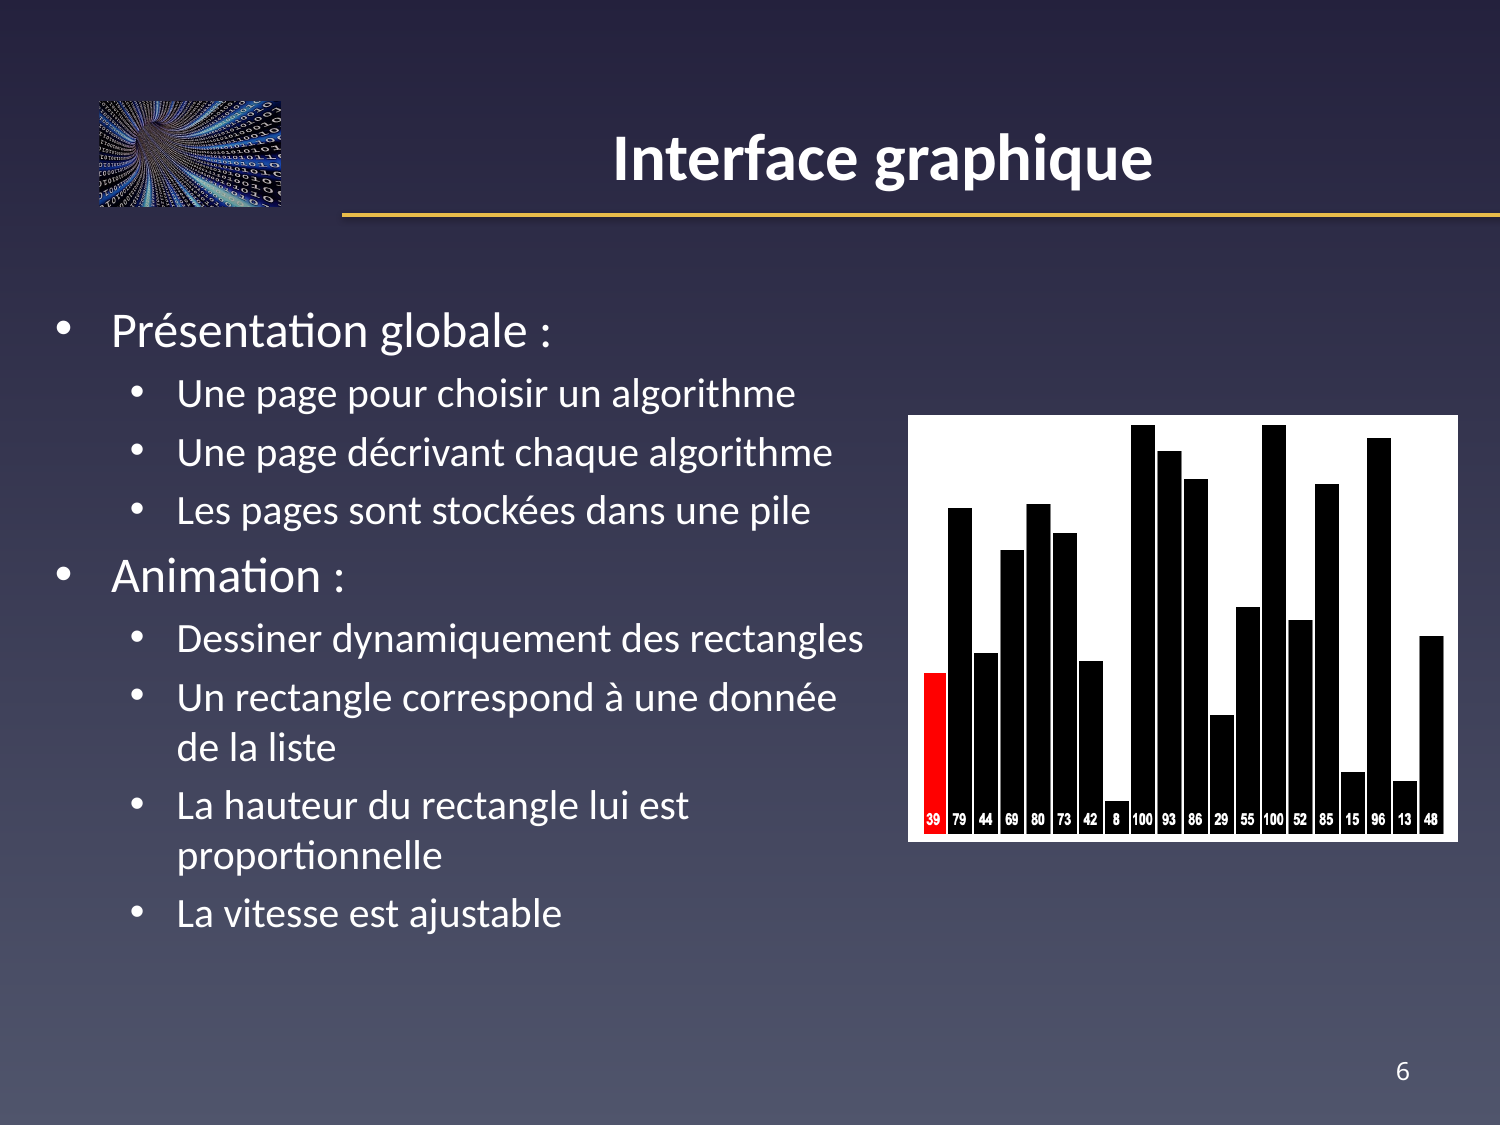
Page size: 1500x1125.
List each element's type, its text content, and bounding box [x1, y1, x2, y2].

title Interface graphique [342, 93, 1425, 215]
slide_number 6 [1074, 1042, 1425, 1103]
picture [99, 101, 281, 207]
list Présentation globale : Une page pour choisir un algorithme Une page décrivant chaque algorithme Les pages sont stockées dans une pile Animation : Dessiner dynamiquement des rectangles Un rectangle correspond à une donnée de la liste La hauteur du rectangle lui est proportionnelle La vitesse est ajustable [40, 290, 884, 1069]
picture [908, 415, 1458, 843]
